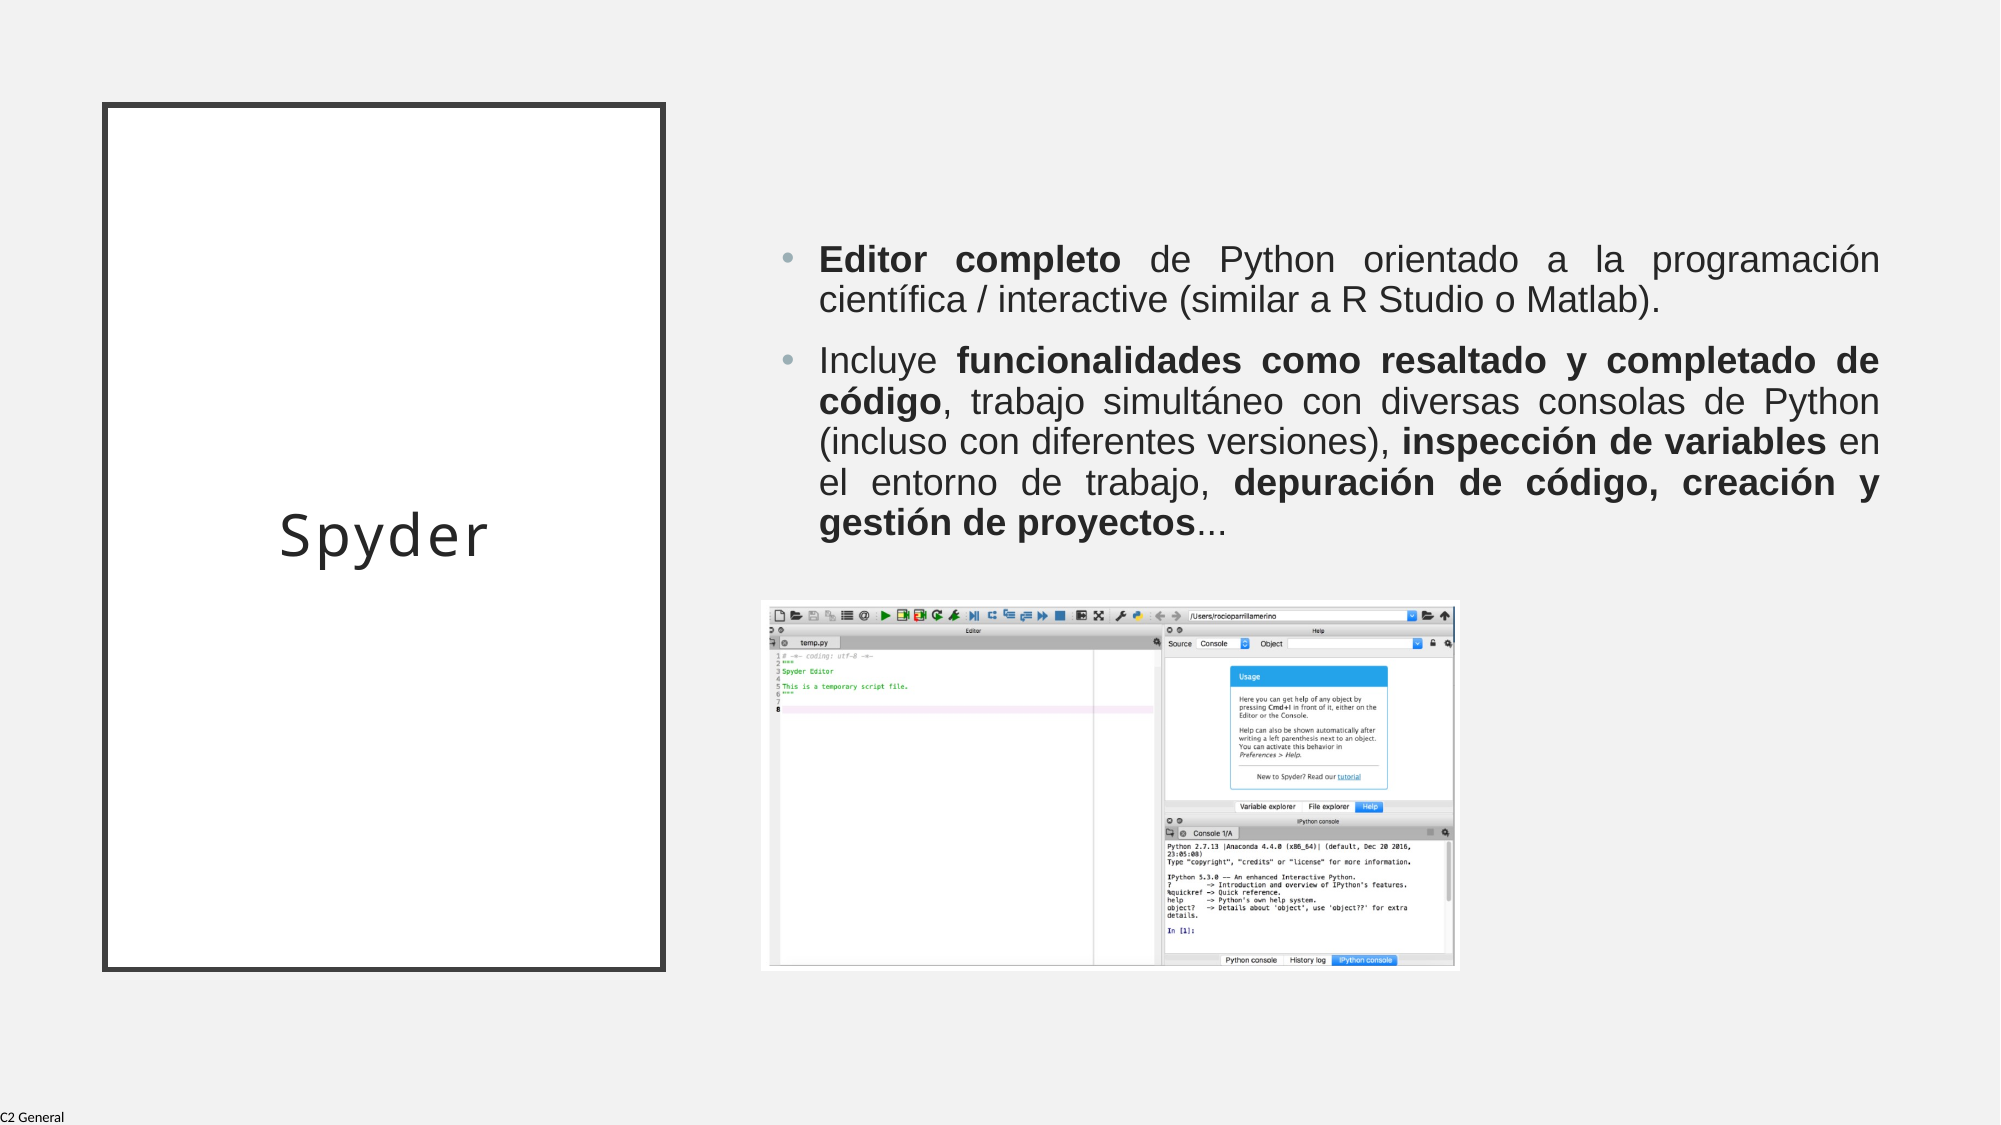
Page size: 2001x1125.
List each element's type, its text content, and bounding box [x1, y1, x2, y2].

title Spyder [102, 102, 666, 972]
list Editor completo de Python orientado a la programación científica / interactive (similar a R Studio o Matlab). Incluye funcionalidades como resaltado y completado de código, trabajo simultáneo con diversas consolas de Python (incluso con diferentes versiones), inspección de variables en el entorno de trabajo, depuración de código, creación y gestión de proyectos... [766, 104, 1896, 570]
picture [766, 604, 1456, 967]
